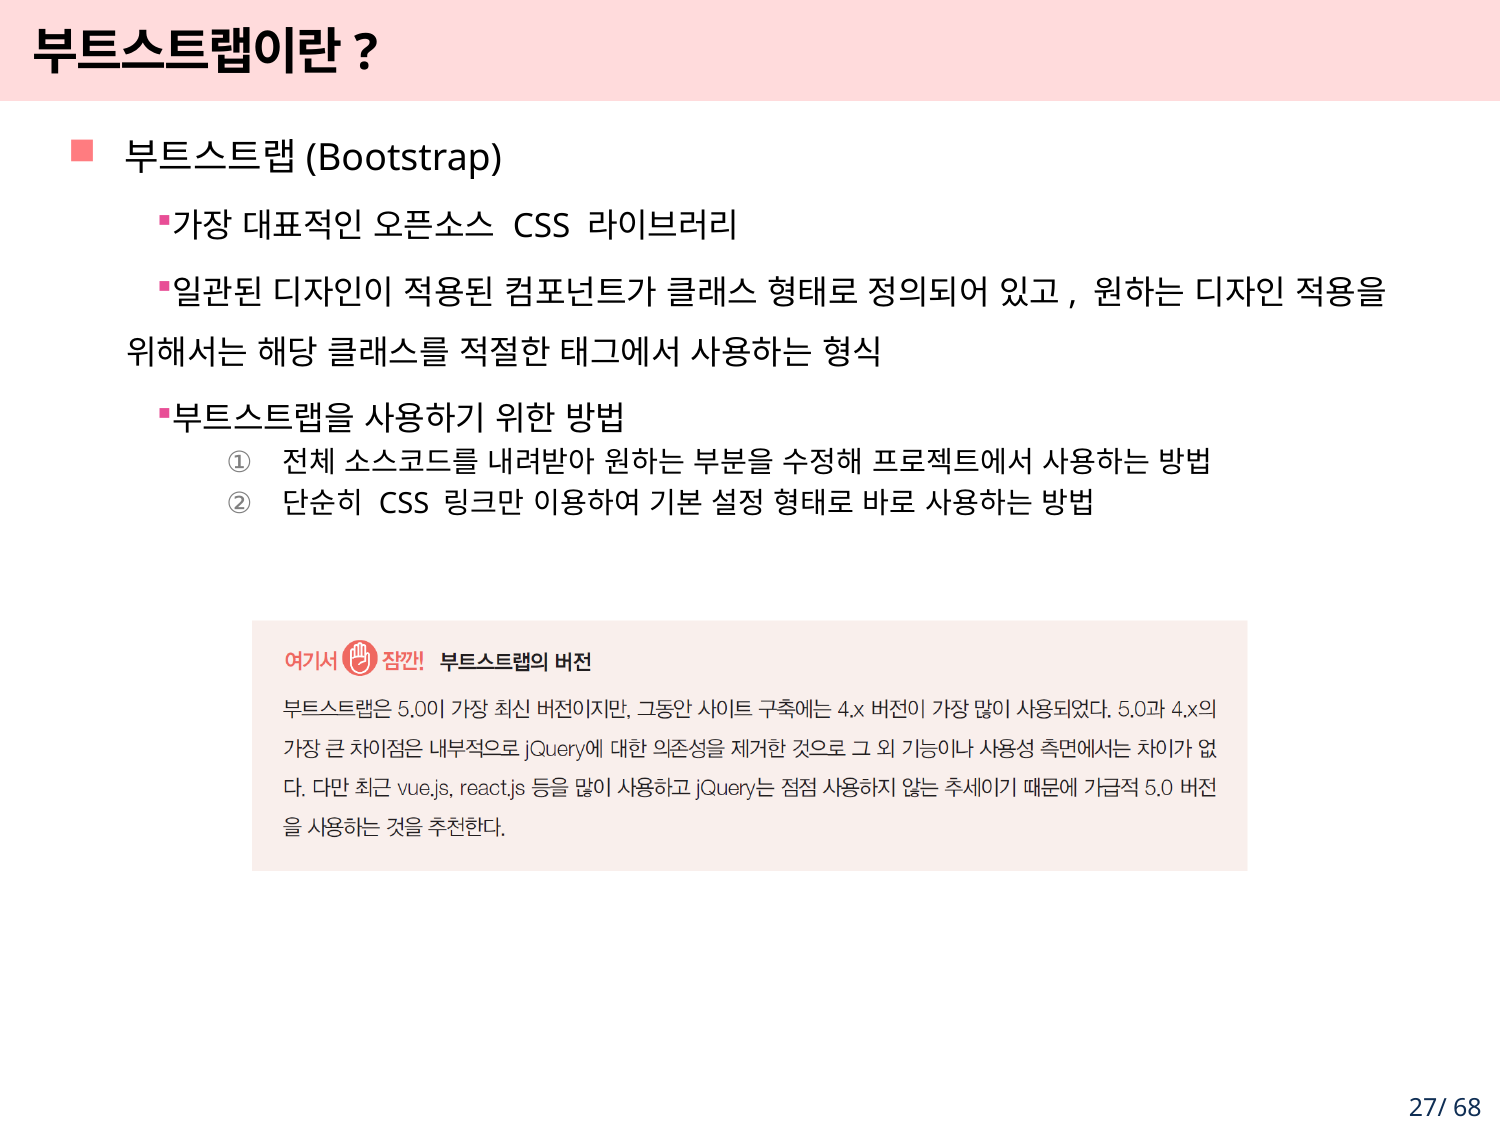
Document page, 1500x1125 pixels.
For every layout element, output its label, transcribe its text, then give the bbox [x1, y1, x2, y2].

title 부트스트랩이란? [17, 10, 1295, 89]
list 부트스트랩(Bootstrap) 가장 대표적인 오픈소스 CSS 라이브러리 일관된 디자인이 적용된 컴포넌트가 클래스 형태로 정의되어 있고, 원하는 디자인 적용을 위해서는 해당 클래스를 적절한 태그에서 사용하는 형식 부트스트랩을 사용하기 위한 방법 전체 소스코드를 내려받아 원하는 부분을 수정해 프로젝트에서 사용하는 방법 단순히 CSS 링크만 이용하여 기본 설정 형태로 바로 사용하는 방법 [53, 125, 1425, 1005]
picture [245, 613, 1255, 878]
